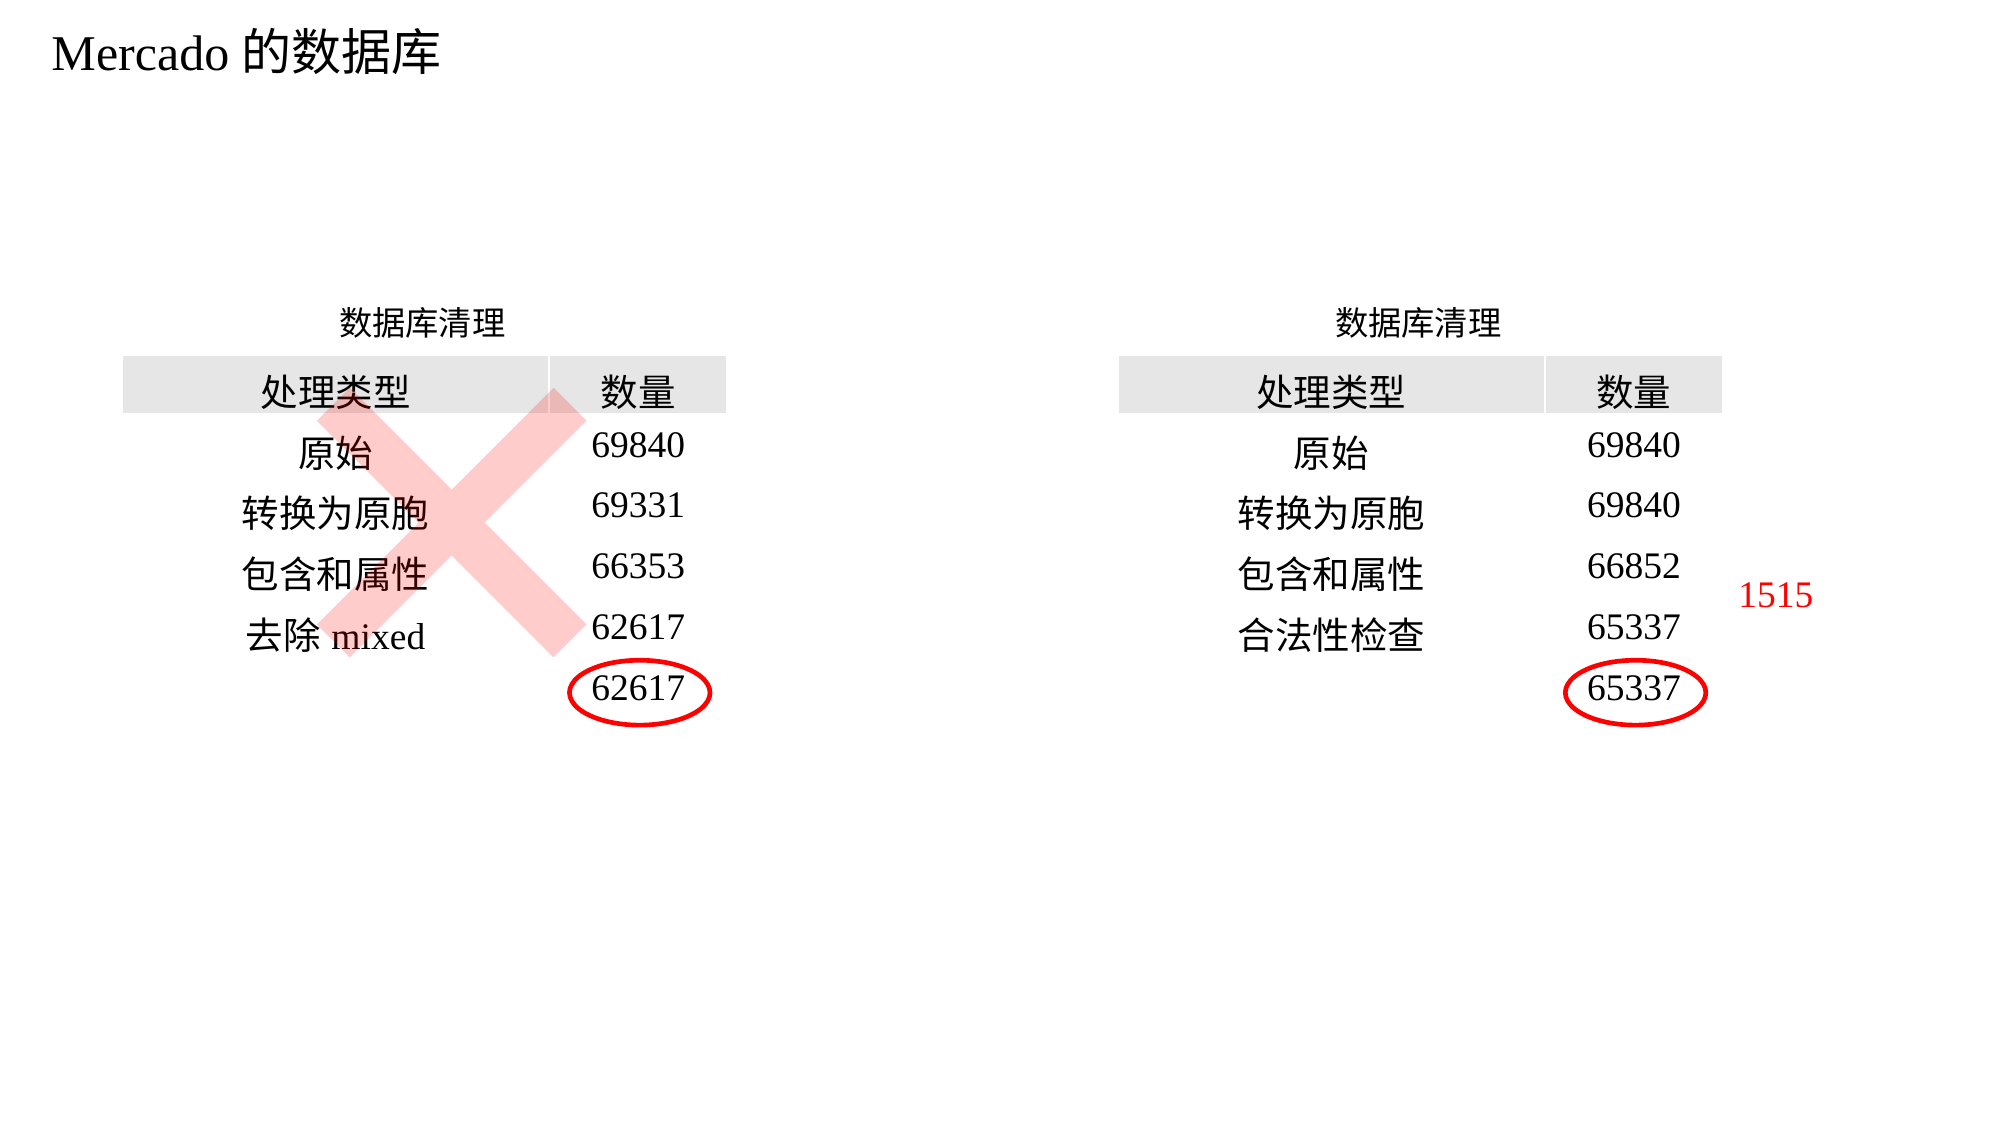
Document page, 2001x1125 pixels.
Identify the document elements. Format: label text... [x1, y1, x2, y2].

text_box [568, 659, 712, 727]
text_box 数据库清理 [324, 294, 525, 350]
text_box [315, 386, 588, 659]
text_box [1564, 659, 1707, 727]
text_box 1515 [1723, 562, 1829, 623]
text_box 数据库清理 [1320, 294, 1521, 350]
text_box Mercado的数据库 [36, 13, 1383, 89]
